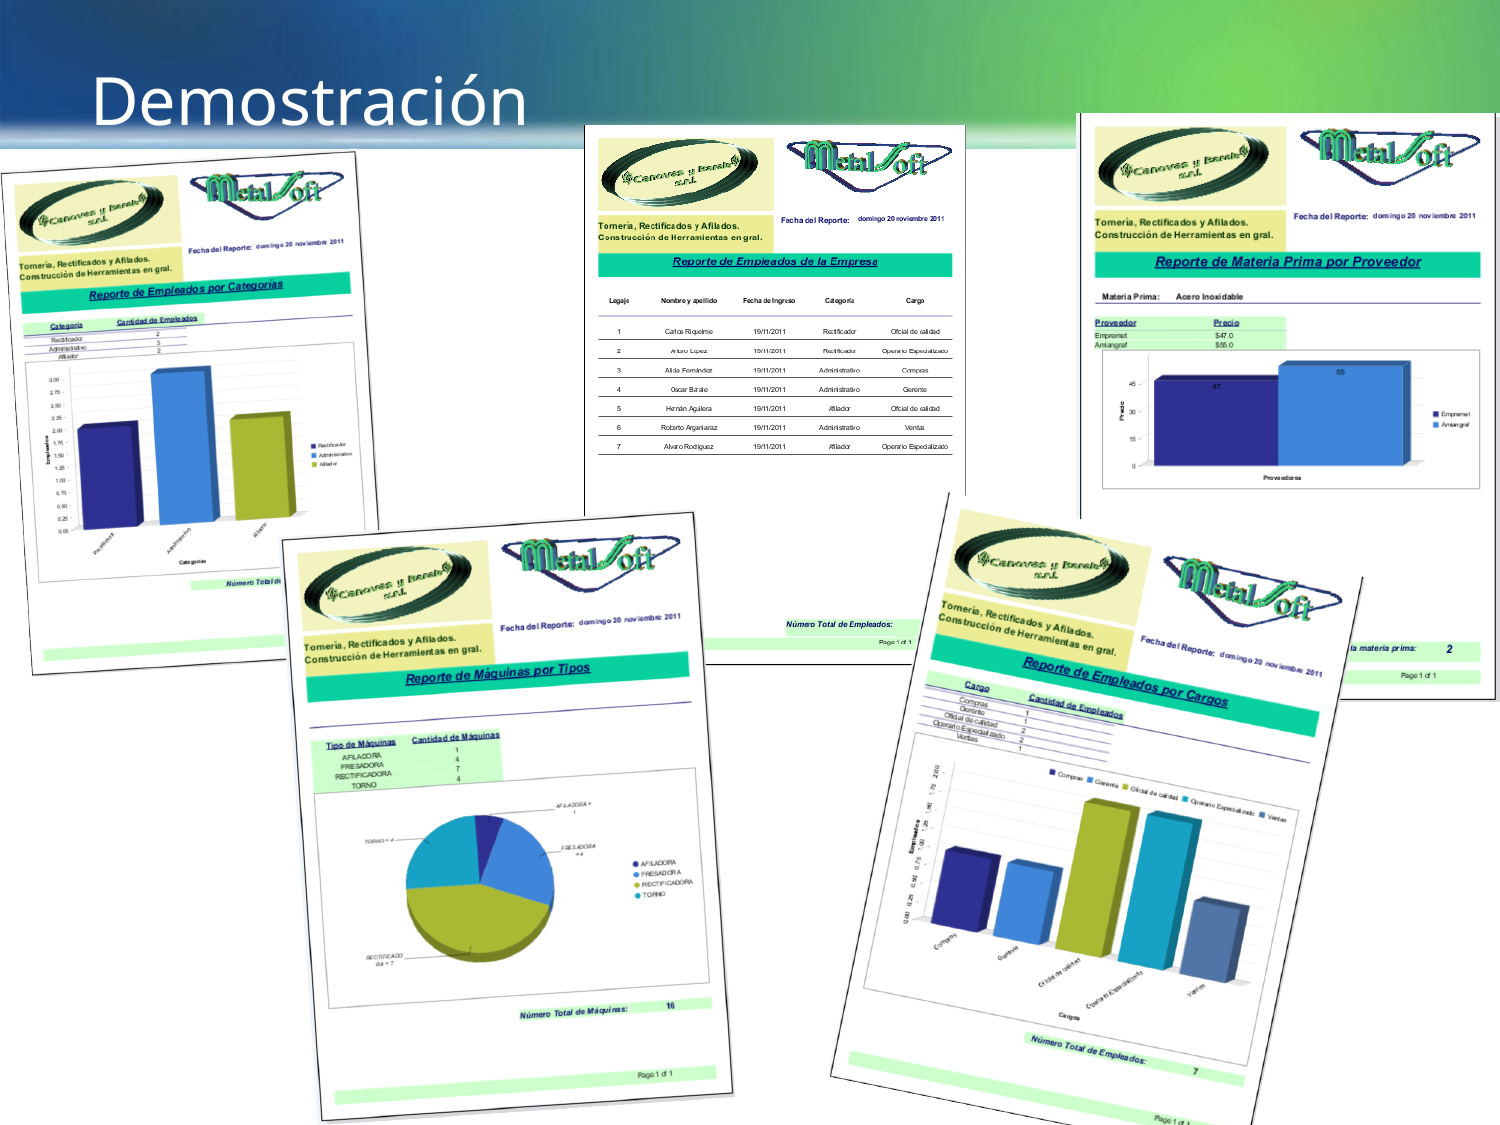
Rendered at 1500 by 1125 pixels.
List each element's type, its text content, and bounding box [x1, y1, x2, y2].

picture [0, 0, 1500, 1125]
title Demostración [74, 52, 1451, 145]
